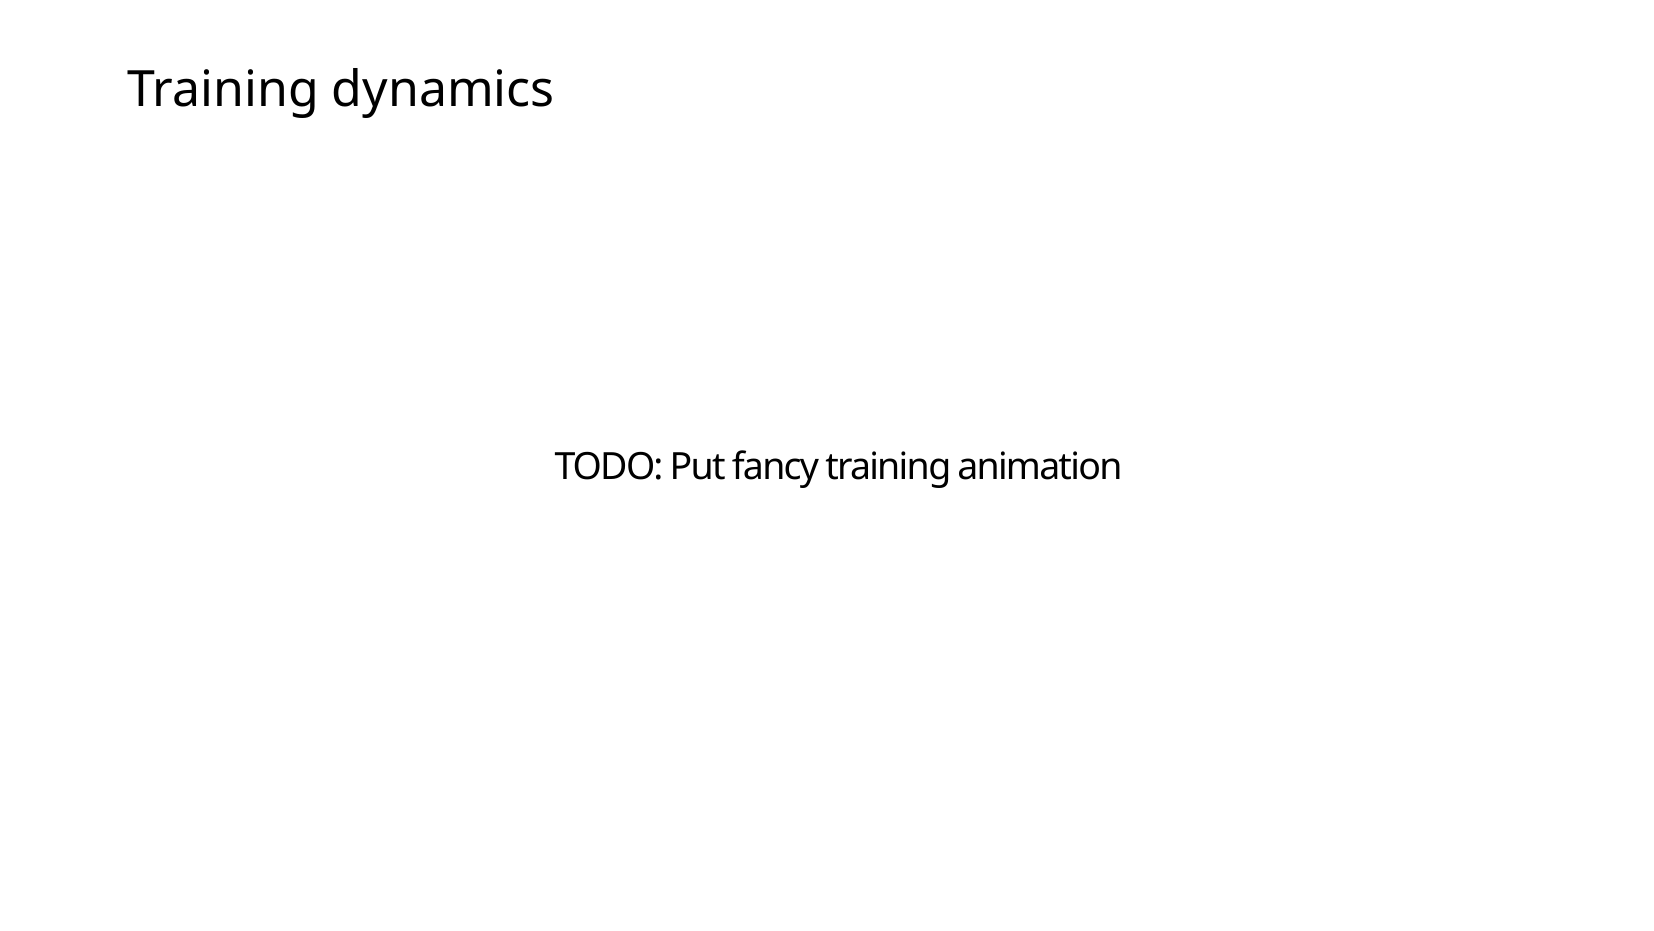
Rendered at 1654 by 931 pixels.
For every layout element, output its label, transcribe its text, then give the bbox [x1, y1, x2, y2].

text_box Training dynamics [112, 49, 1238, 125]
text_box TODO: Put fancy training animation [539, 434, 1138, 495]
text_box [11, 53, 1500, 263]
